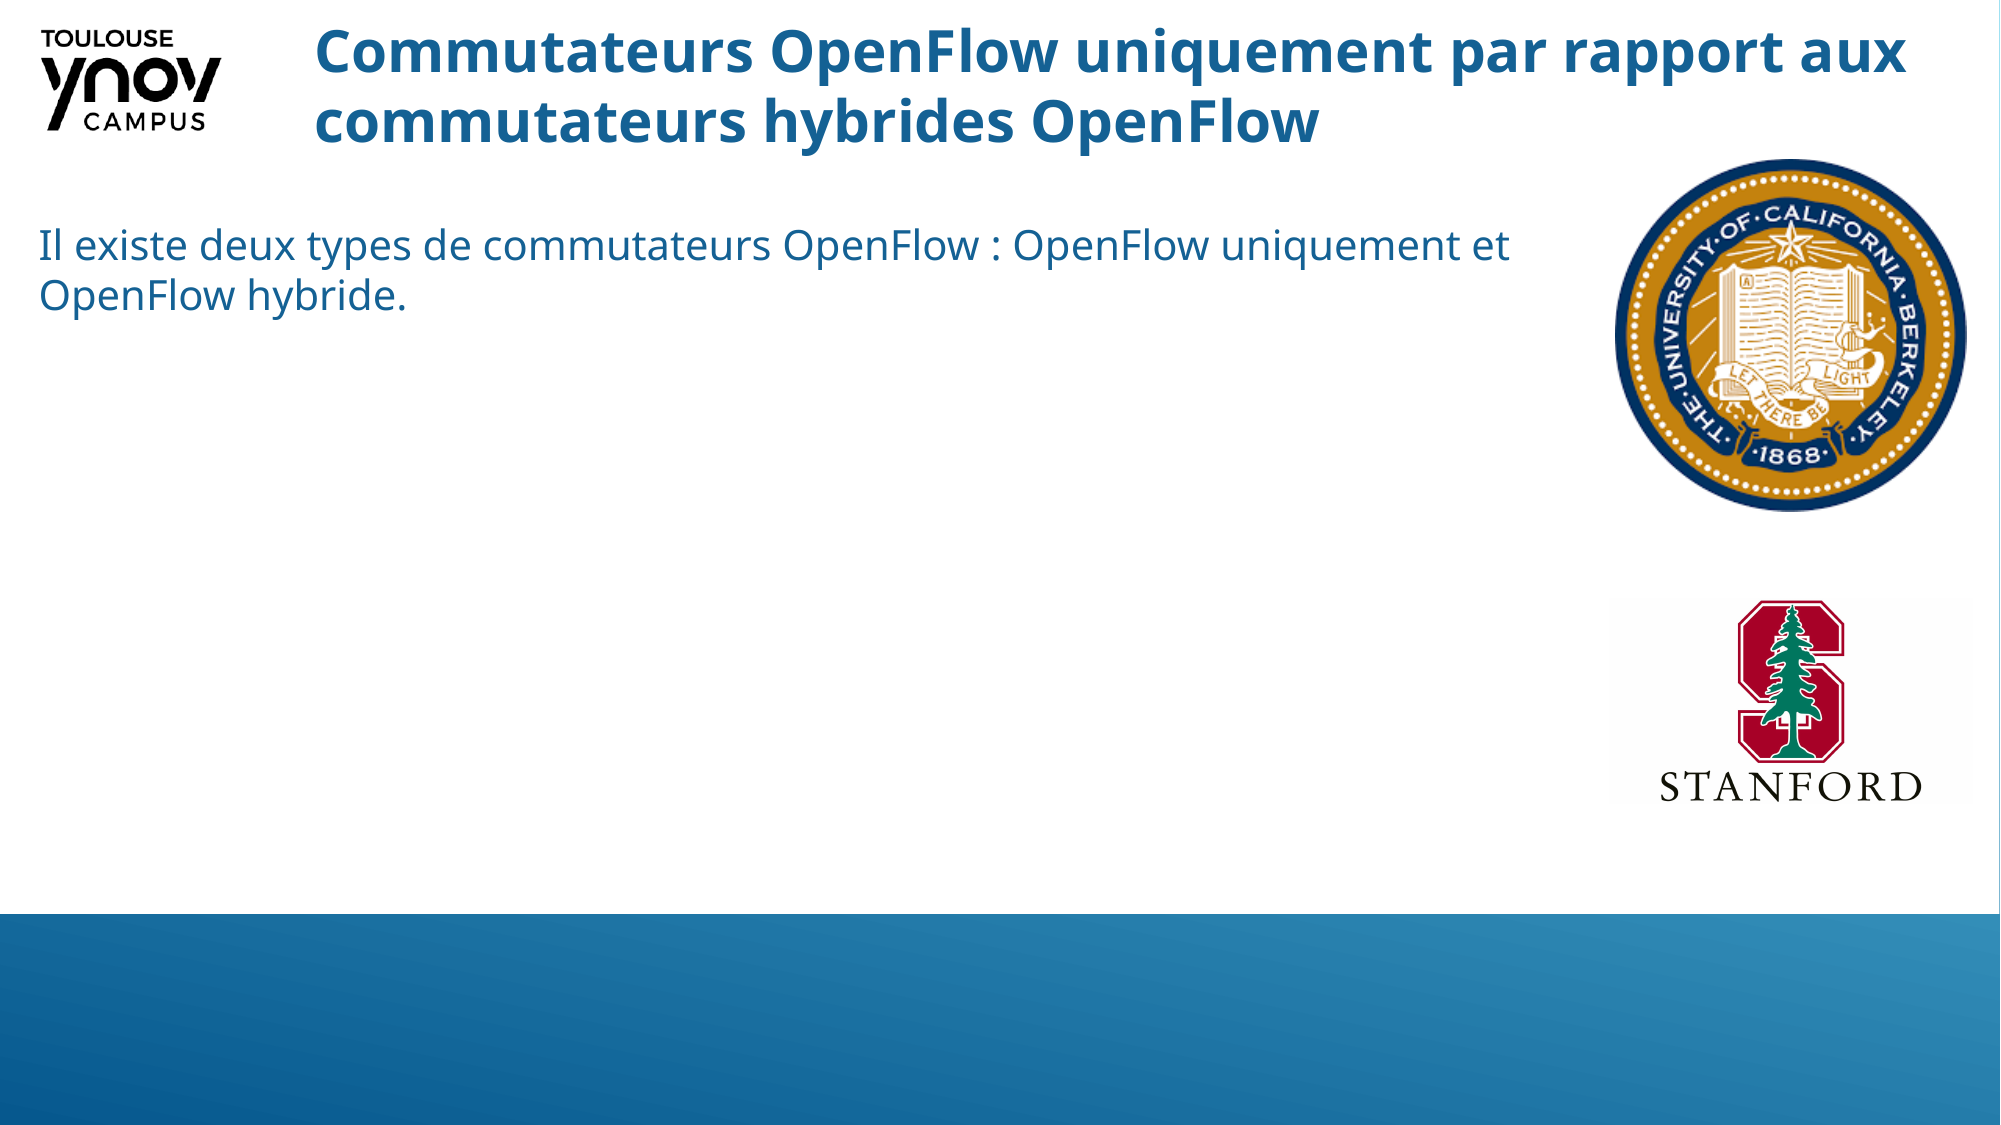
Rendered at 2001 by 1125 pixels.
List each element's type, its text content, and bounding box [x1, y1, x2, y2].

text_box [0, 915, 2000, 1125]
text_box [1510, 485, 2000, 1013]
text_box [0, 0, 2000, 915]
picture [1608, 598, 1973, 804]
text_box Commutateurs OpenFlow uniquement par rapport aux commutateurs hybrides OpenFlow [299, 6, 2000, 162]
picture [1615, 159, 1968, 512]
text_box Il existe deux types de commutateurs OpenFlow : OpenFlow uniquement et OpenFlow hybride. [23, 211, 1578, 426]
picture [23, 12, 238, 148]
